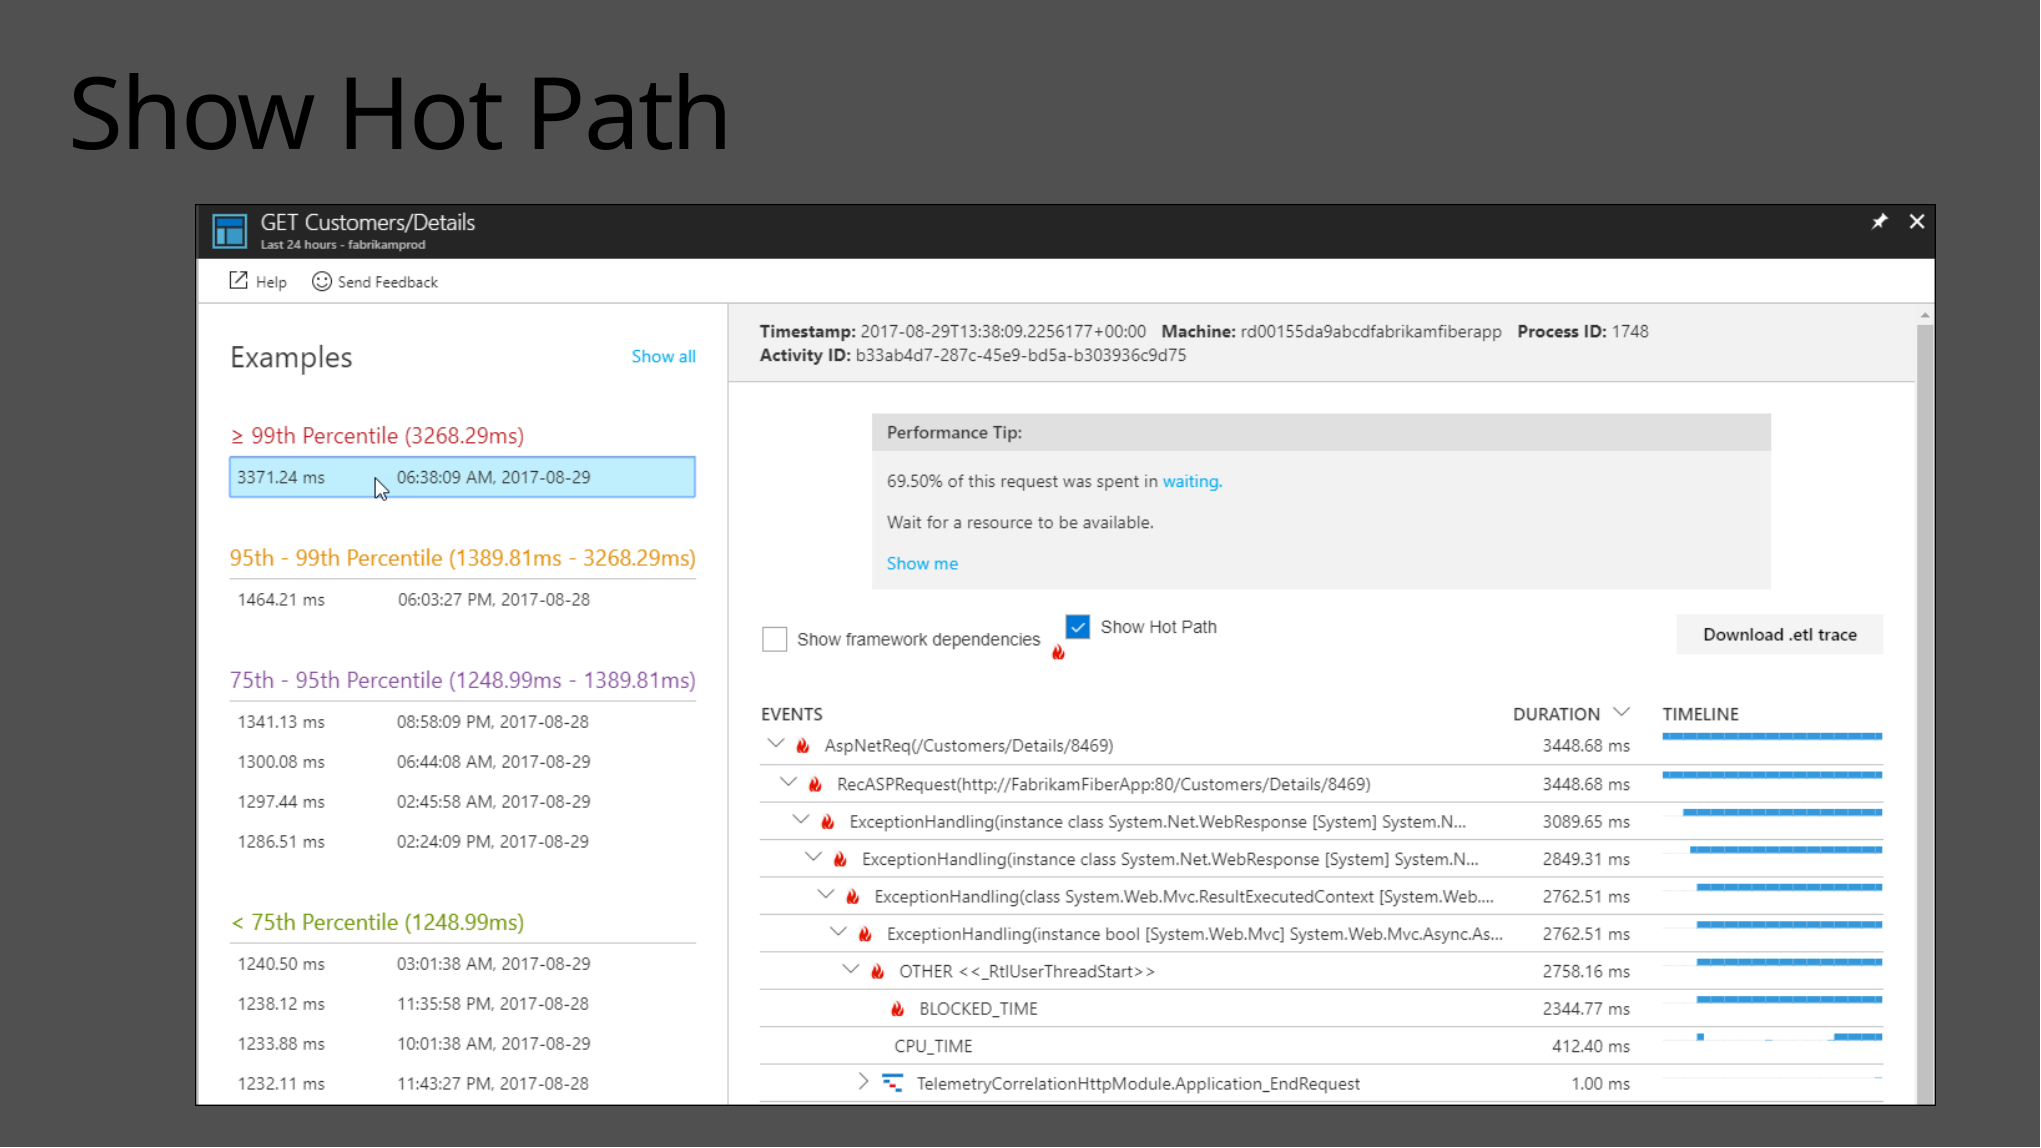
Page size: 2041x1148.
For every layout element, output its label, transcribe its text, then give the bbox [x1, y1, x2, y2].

picture [194, 204, 1936, 1107]
title Show Hot Path [45, 48, 1996, 199]
